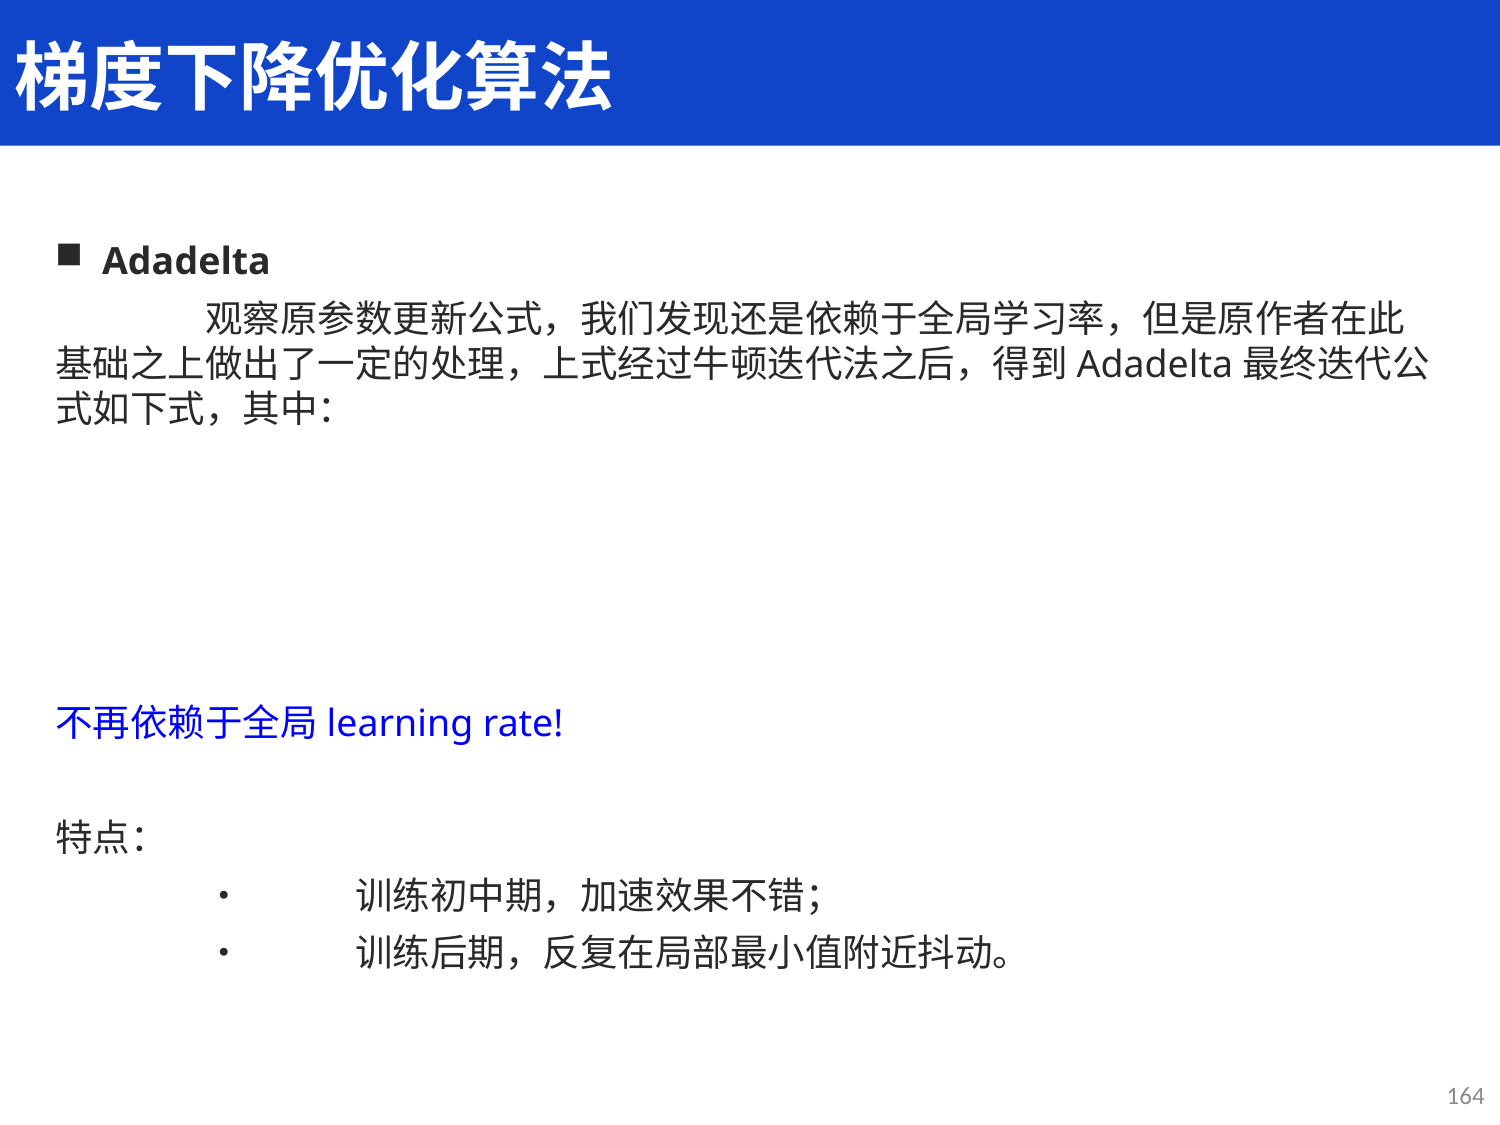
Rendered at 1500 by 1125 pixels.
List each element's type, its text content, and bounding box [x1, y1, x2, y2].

text_box 梯度下降优化算法 [0, 0, 1500, 146]
text_box 164 [1162, 1065, 1500, 1125]
